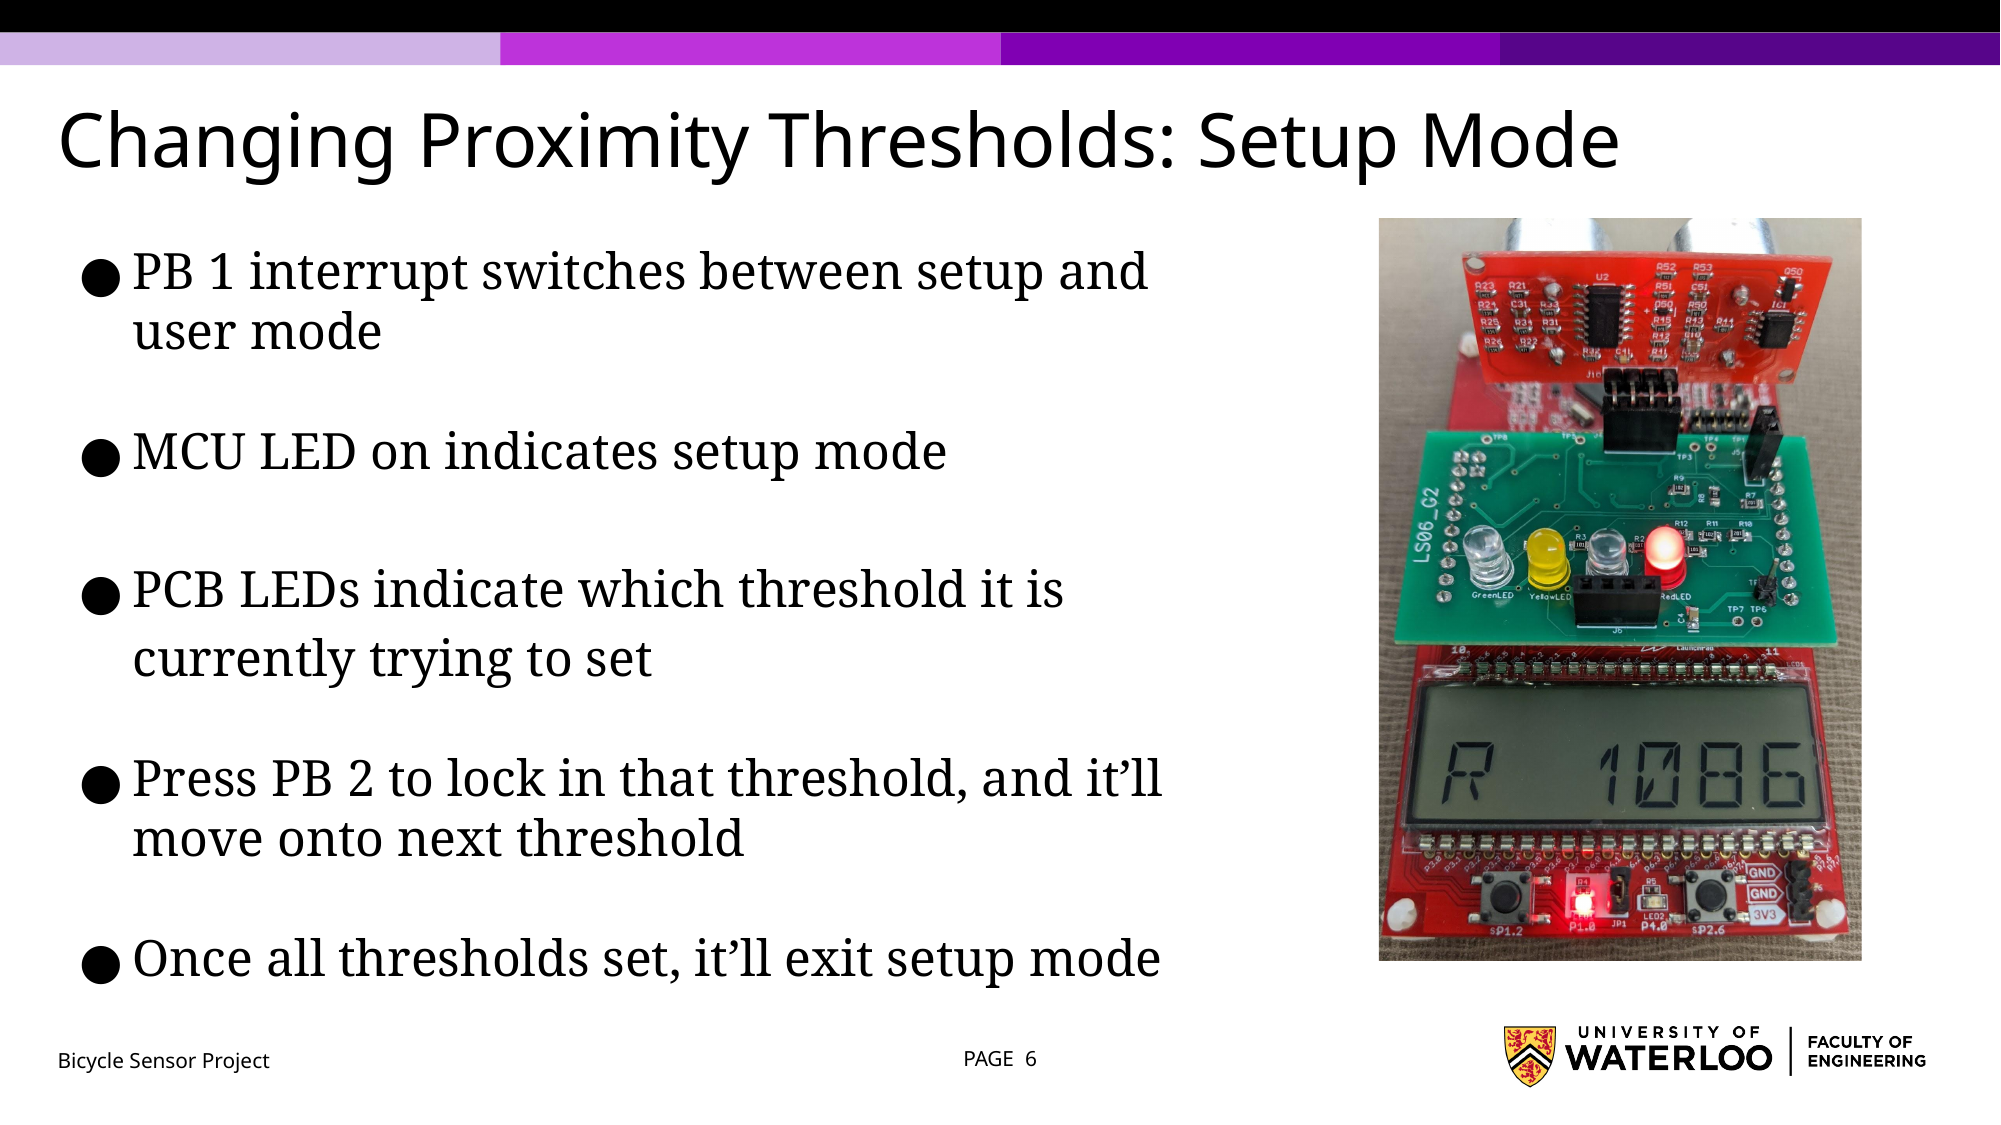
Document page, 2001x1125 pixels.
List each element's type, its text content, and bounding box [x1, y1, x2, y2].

title Changing Proximity Thresholds: Setup Mode [42, 71, 1941, 219]
picture [1378, 217, 1862, 961]
picture [1446, 982, 1982, 1125]
slide_number PAGE 6 [916, 1039, 1084, 1081]
footer Bicycle Sensor Project [42, 1039, 900, 1081]
list PB 1 interrupt switches between setup and user mode MCU LED on indicates setup mode PCB LEDs indicate which threshold it is currently trying to set Press PB 2 to lock in that threshold, and it’ll move onto next threshold Once all thresholds set, it’ll exit setup mode [42, 231, 1257, 975]
